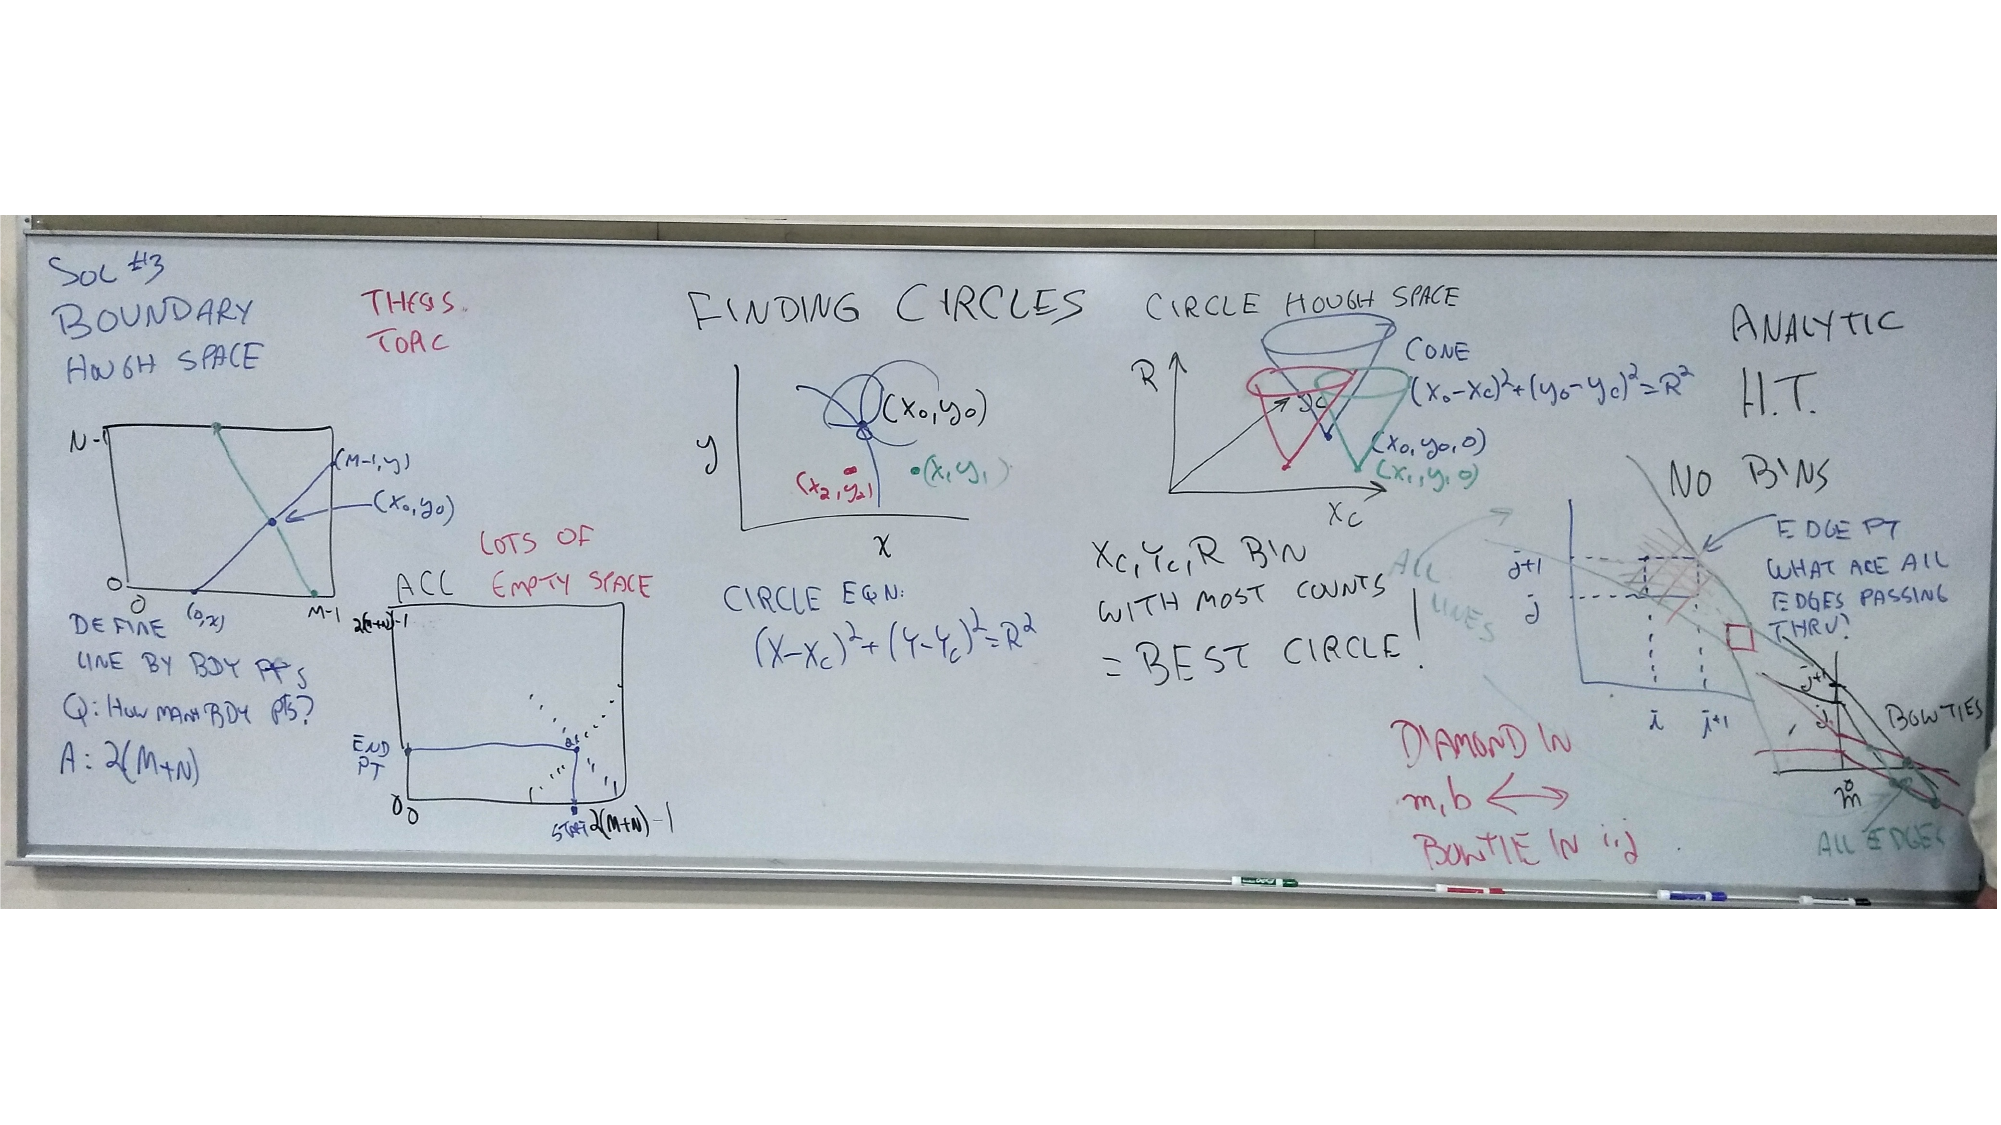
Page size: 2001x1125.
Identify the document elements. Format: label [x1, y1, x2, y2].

list [0, 215, 2000, 909]
